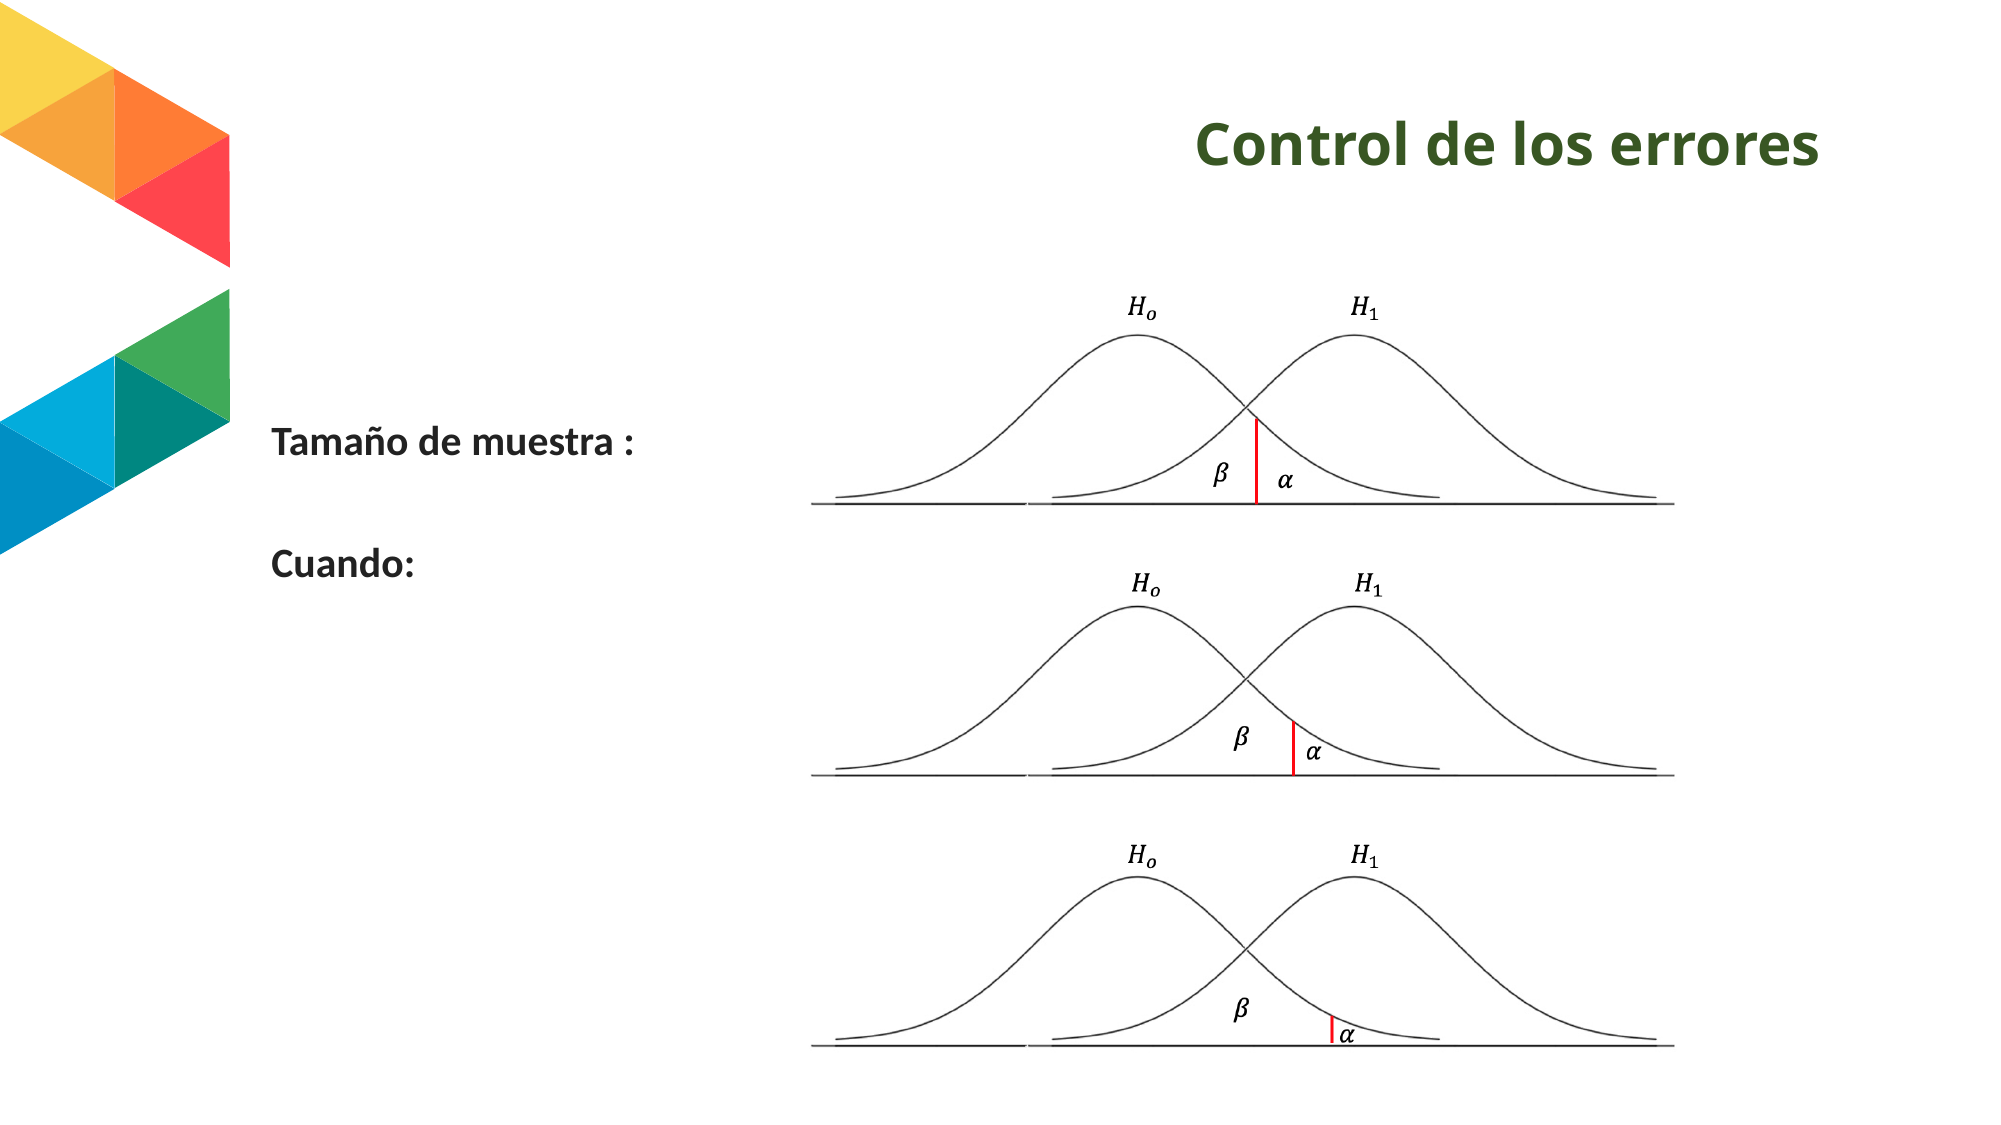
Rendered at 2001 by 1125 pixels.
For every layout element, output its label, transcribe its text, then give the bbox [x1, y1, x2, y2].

picture [766, 262, 1725, 1069]
title Control de los errores [402, 108, 1836, 206]
